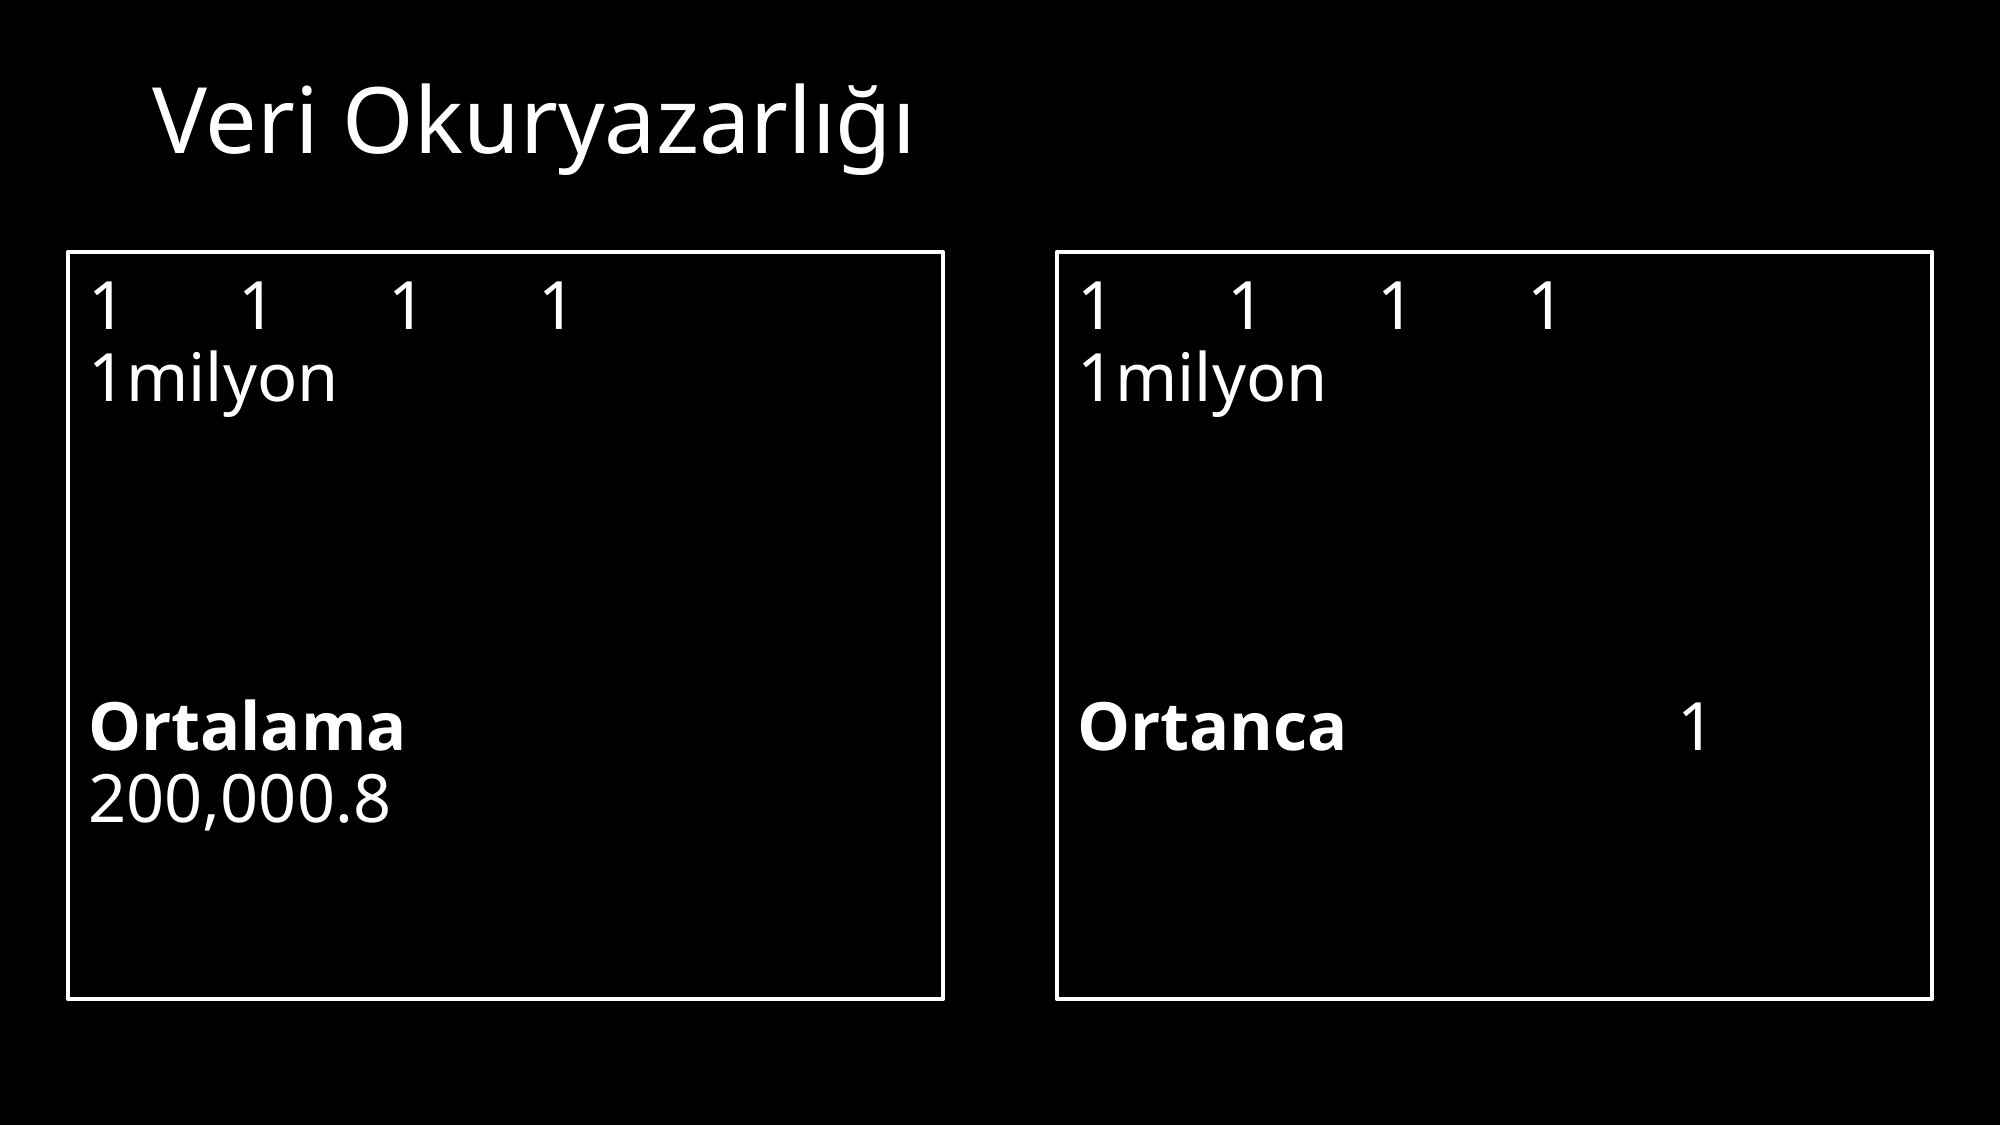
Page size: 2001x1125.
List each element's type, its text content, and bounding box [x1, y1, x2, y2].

text_box Veri Okuryazarlığı [137, 59, 1863, 278]
list 1 1 1 1 1milyon Ortalama 200,000.8 [68, 252, 943, 1000]
list 1 1 1 1 1milyon Ortanca 1 [1056, 252, 1932, 1000]
